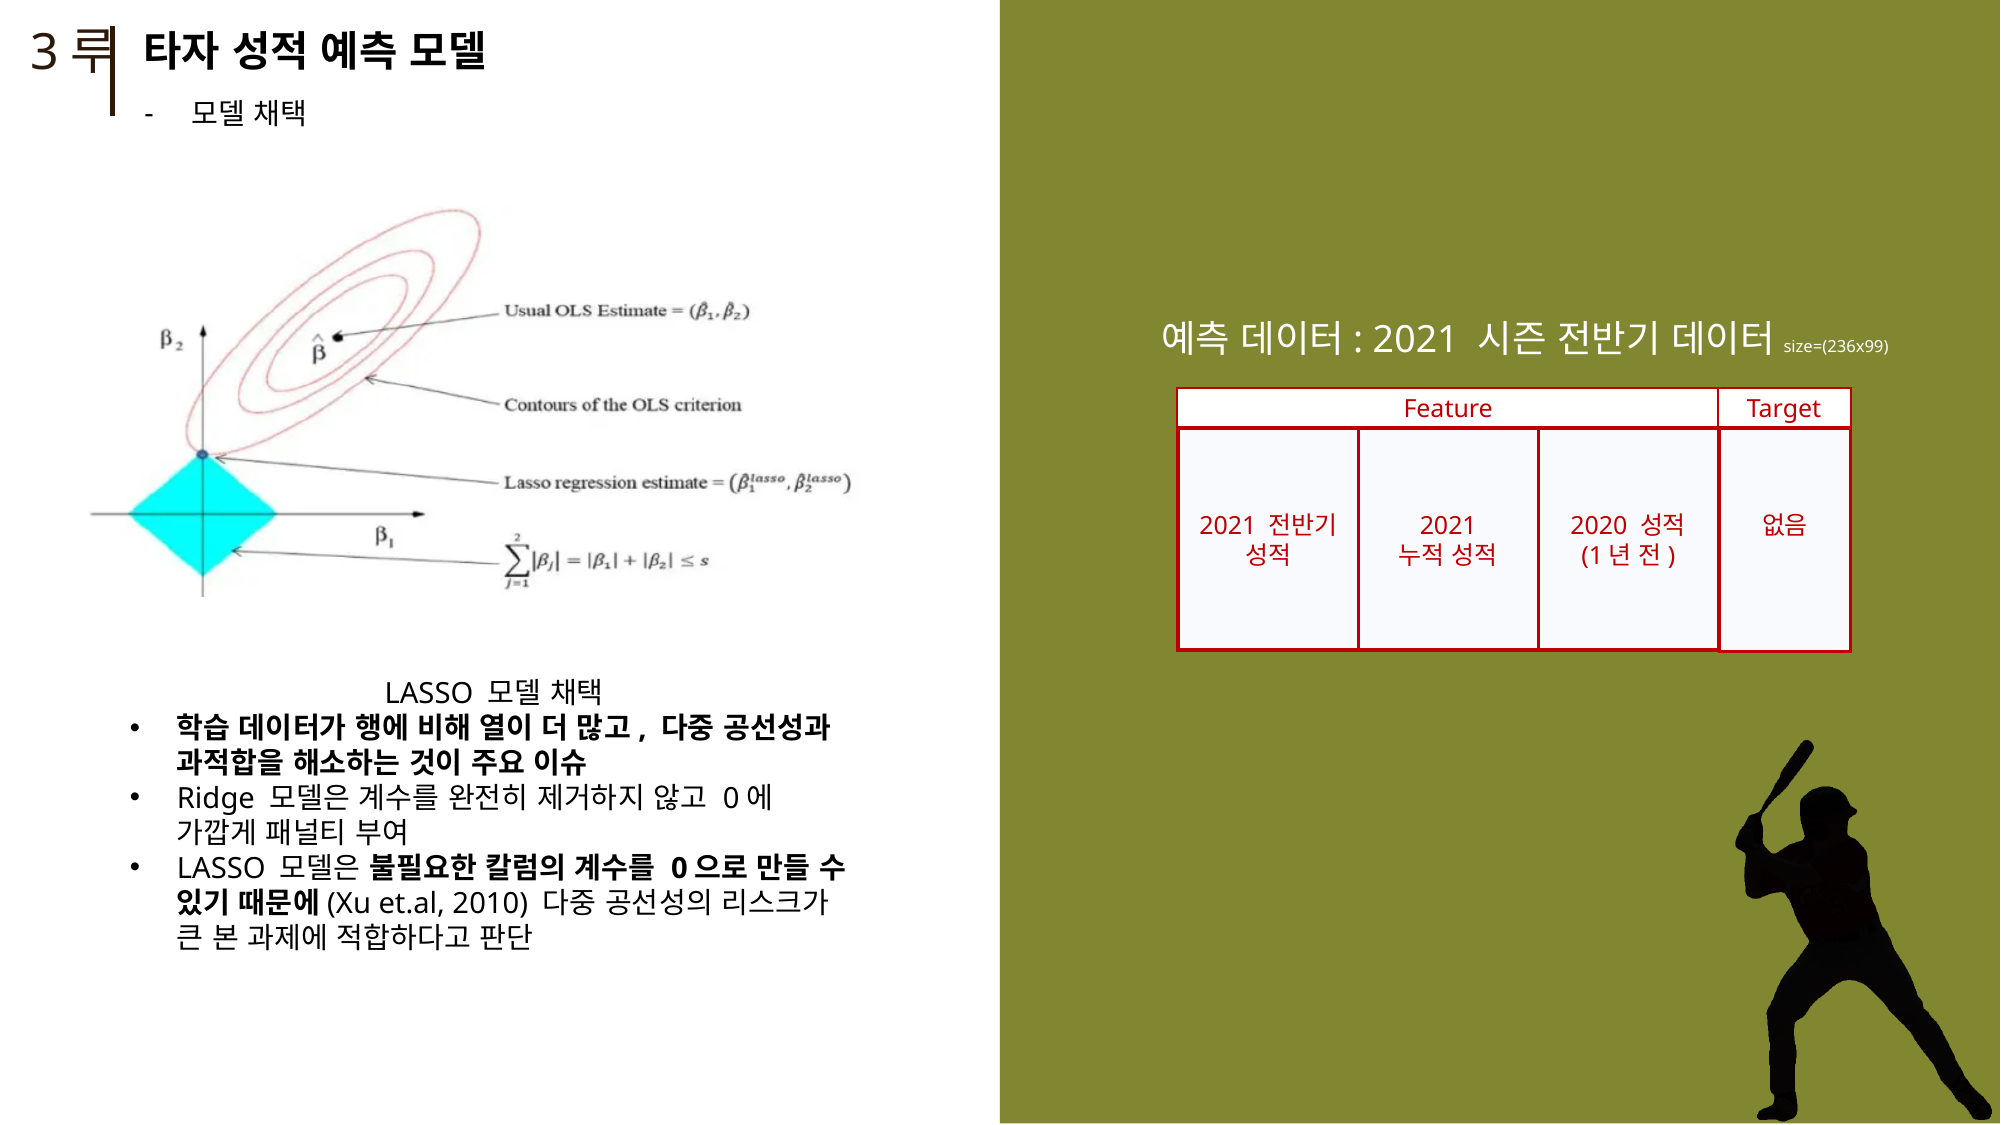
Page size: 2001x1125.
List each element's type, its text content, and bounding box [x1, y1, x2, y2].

text_box 2020 성적 (1년 전) [1538, 428, 1719, 650]
text_box 타자 성적 예측 모델 [128, 17, 805, 82]
text_box 3루 [15, 11, 203, 87]
picture [1720, 721, 2000, 1125]
picture [63, 204, 869, 601]
text_box [999, 0, 2000, 1124]
text_box 모델 채택 [129, 87, 1044, 138]
text_box 예측 데이터: 2021 시즌 전반기 데이터size=(236x99) [1134, 307, 1916, 368]
text_box Feature [1177, 388, 1717, 428]
text_box 2021 누적 성적 [1358, 428, 1538, 650]
text_box 2021 전반기 성적 [1178, 428, 1358, 650]
text_box Target [1717, 388, 1851, 428]
text_box 없음 [1719, 428, 1851, 652]
text_box LASSO 모델 채택 학습 데이터가 행에 비해 열이 더 많고, 다중 공선성과 과적합을 해소하는 것이 주요 이슈 Ridge 모델은 계수를 완전히 제거하지 않고 0에 가깝게 패널티 부여 LASSO 모델은 불필요한 칼럼의 계수를 0으로 만들 수 있기 때문에(Xu et.al, 2010) 다중 공선성의 리스크가 큰 본 과제에 적합하다고 판단 [114, 666, 874, 962]
